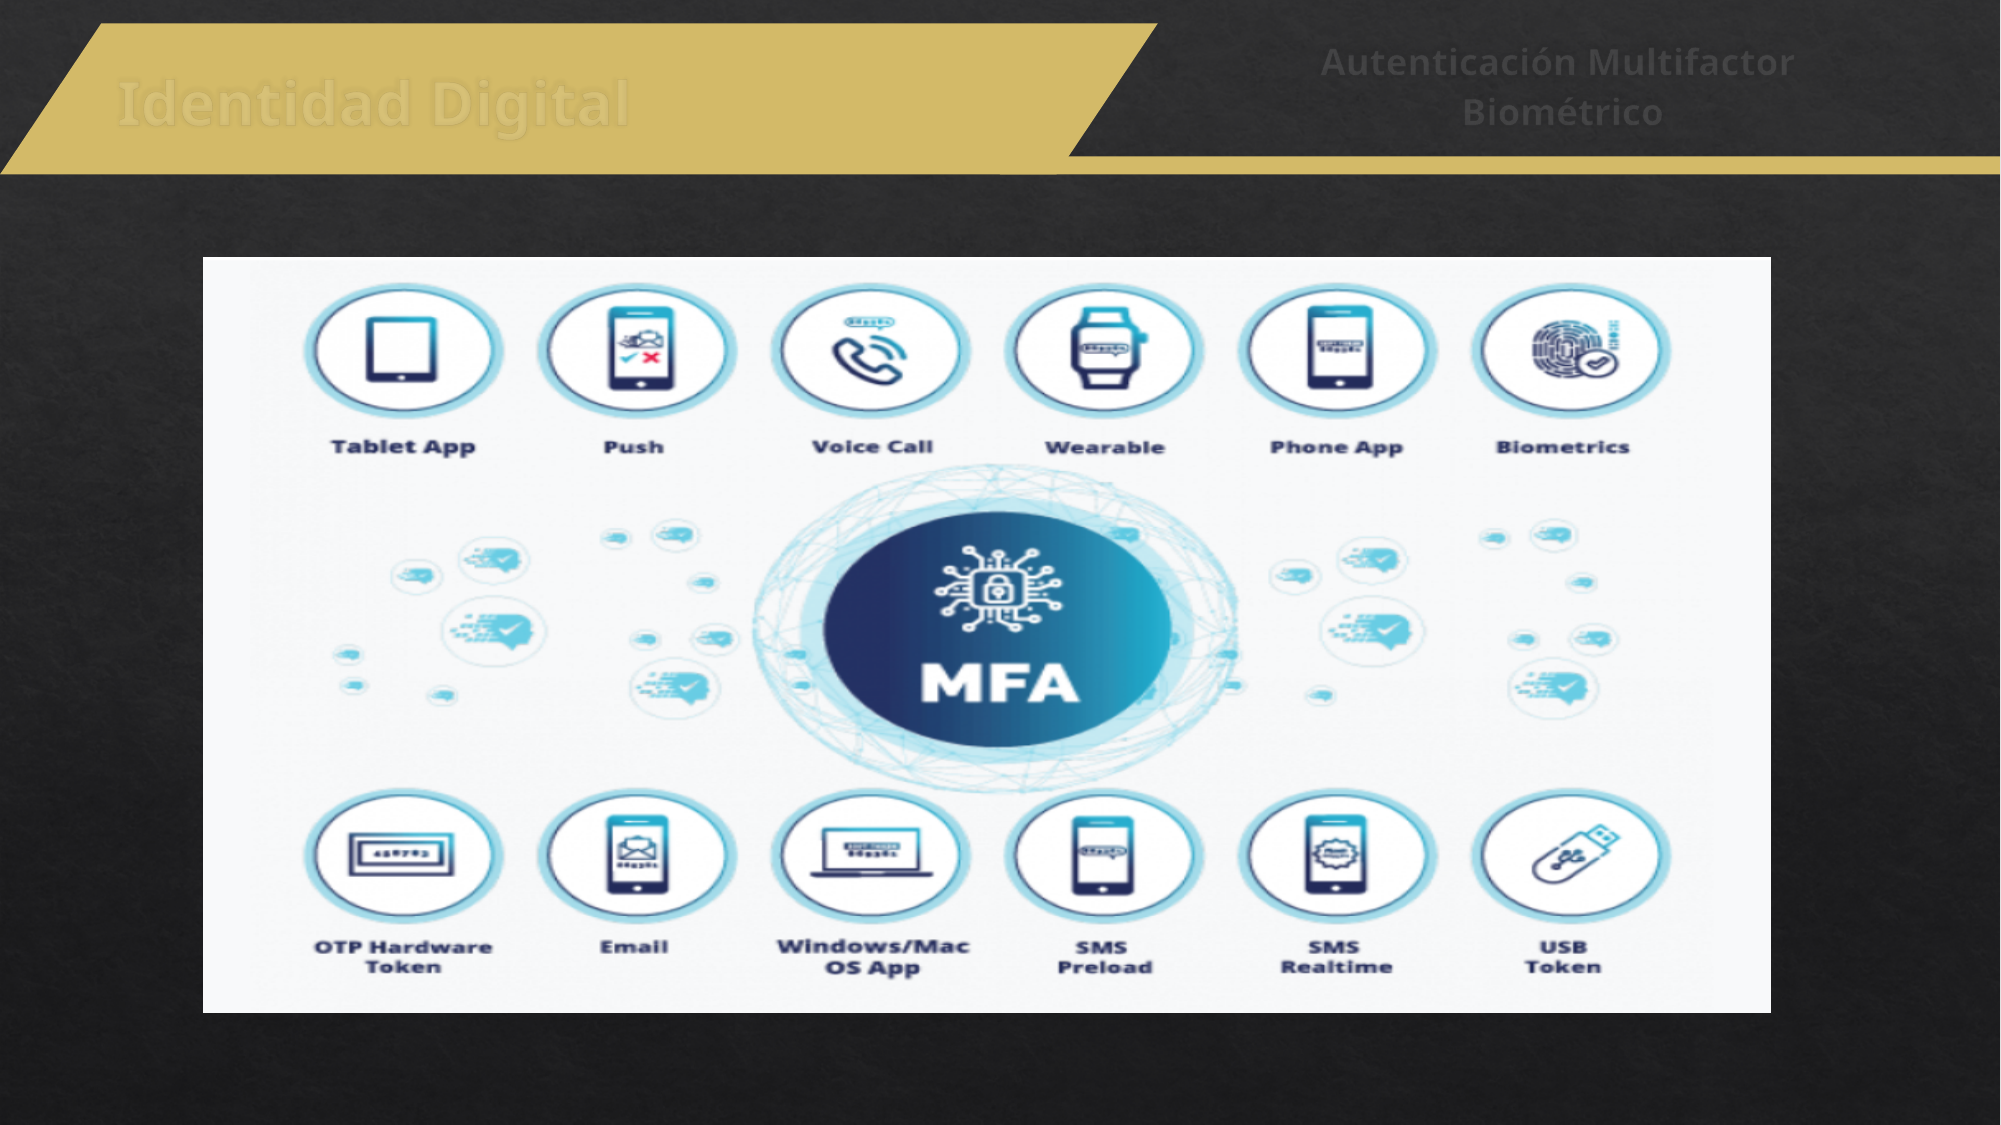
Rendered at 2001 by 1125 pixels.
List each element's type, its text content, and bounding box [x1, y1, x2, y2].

picture [203, 256, 1771, 1013]
list Identidad Digital [102, 52, 868, 152]
text_box Autenticación Multifactor Biométrico [1154, 28, 1971, 144]
